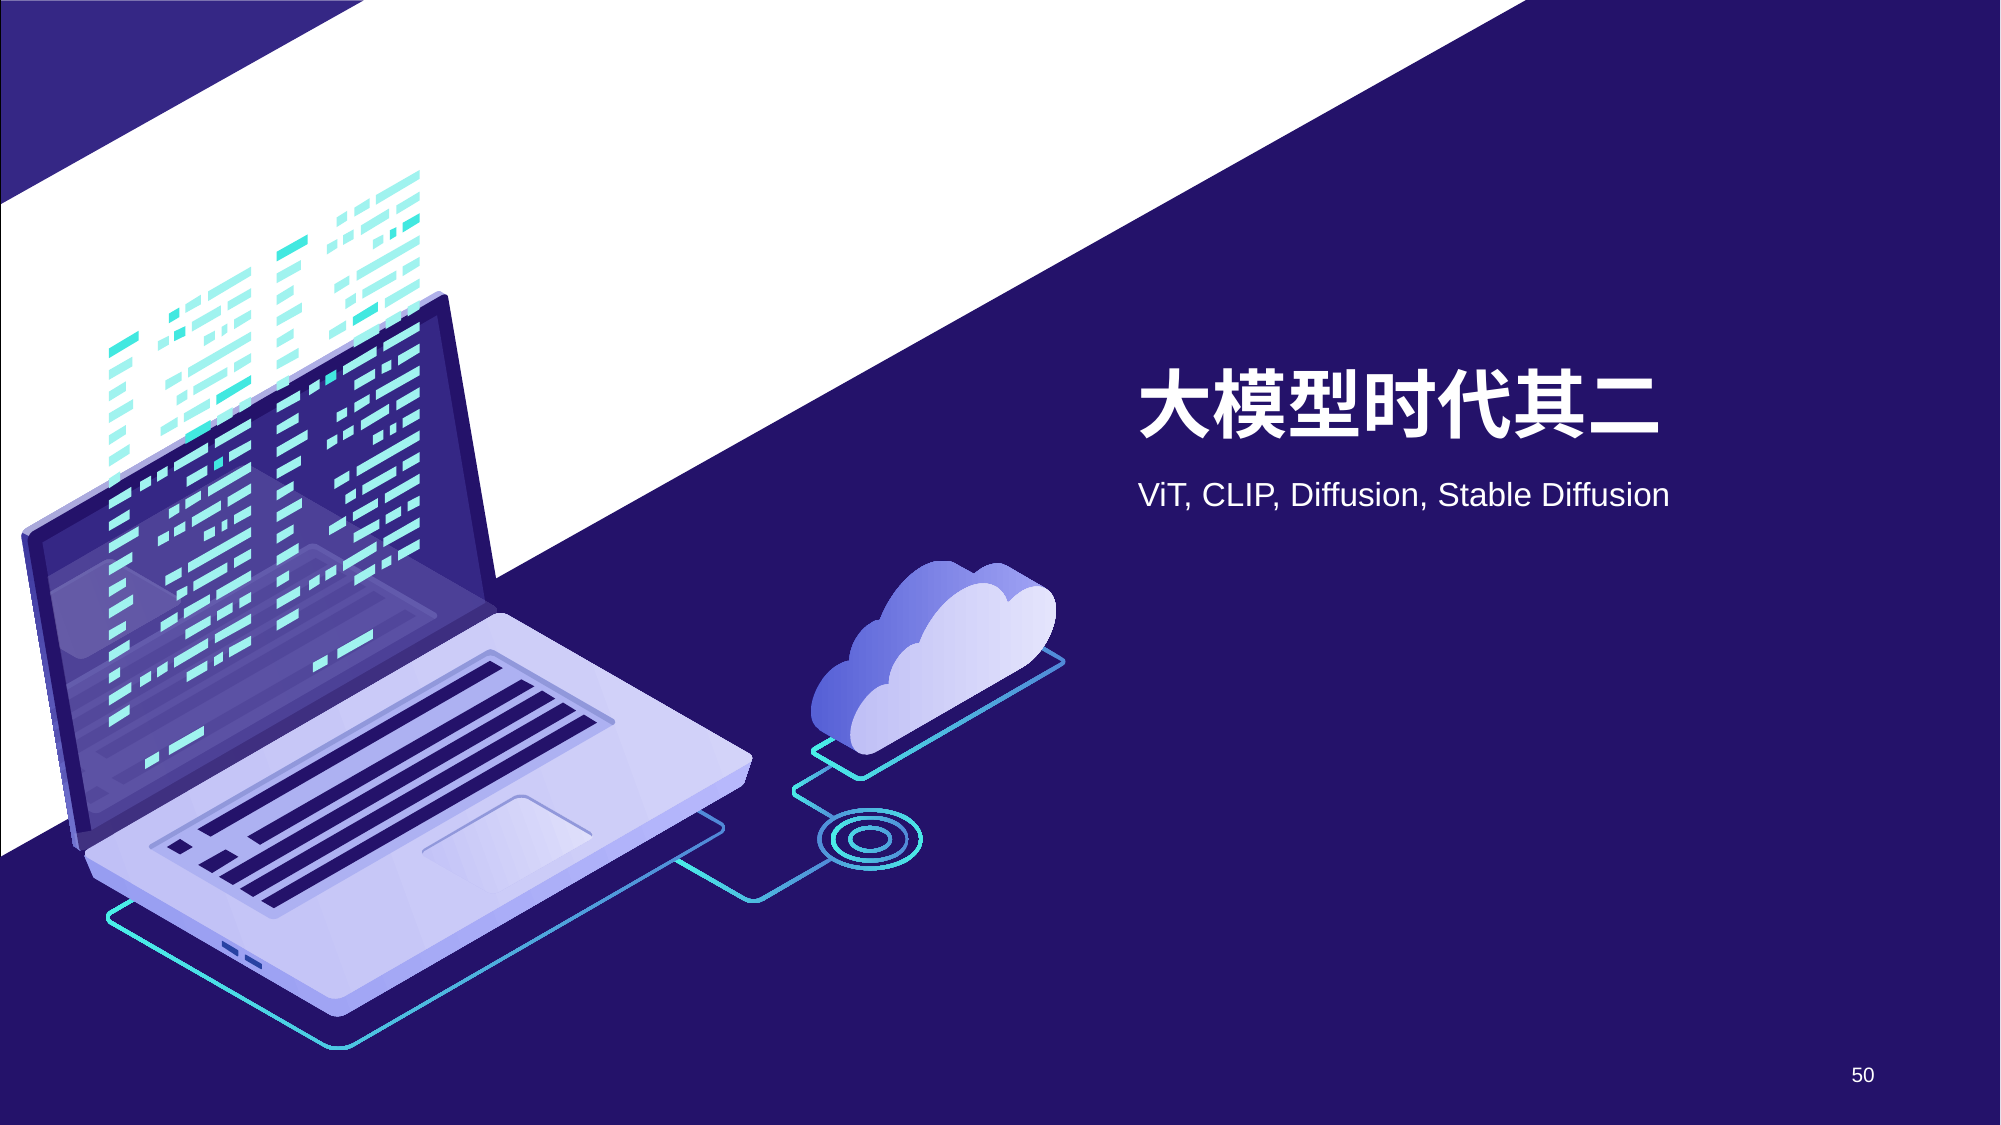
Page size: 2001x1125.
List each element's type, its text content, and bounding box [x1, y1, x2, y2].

slide_number 50 [1289, 1051, 1890, 1097]
title 大模型时代其二 [1122, 285, 1890, 456]
list ViT, CLIP, Diffusion, Stable Diffusion [1122, 457, 1890, 1083]
